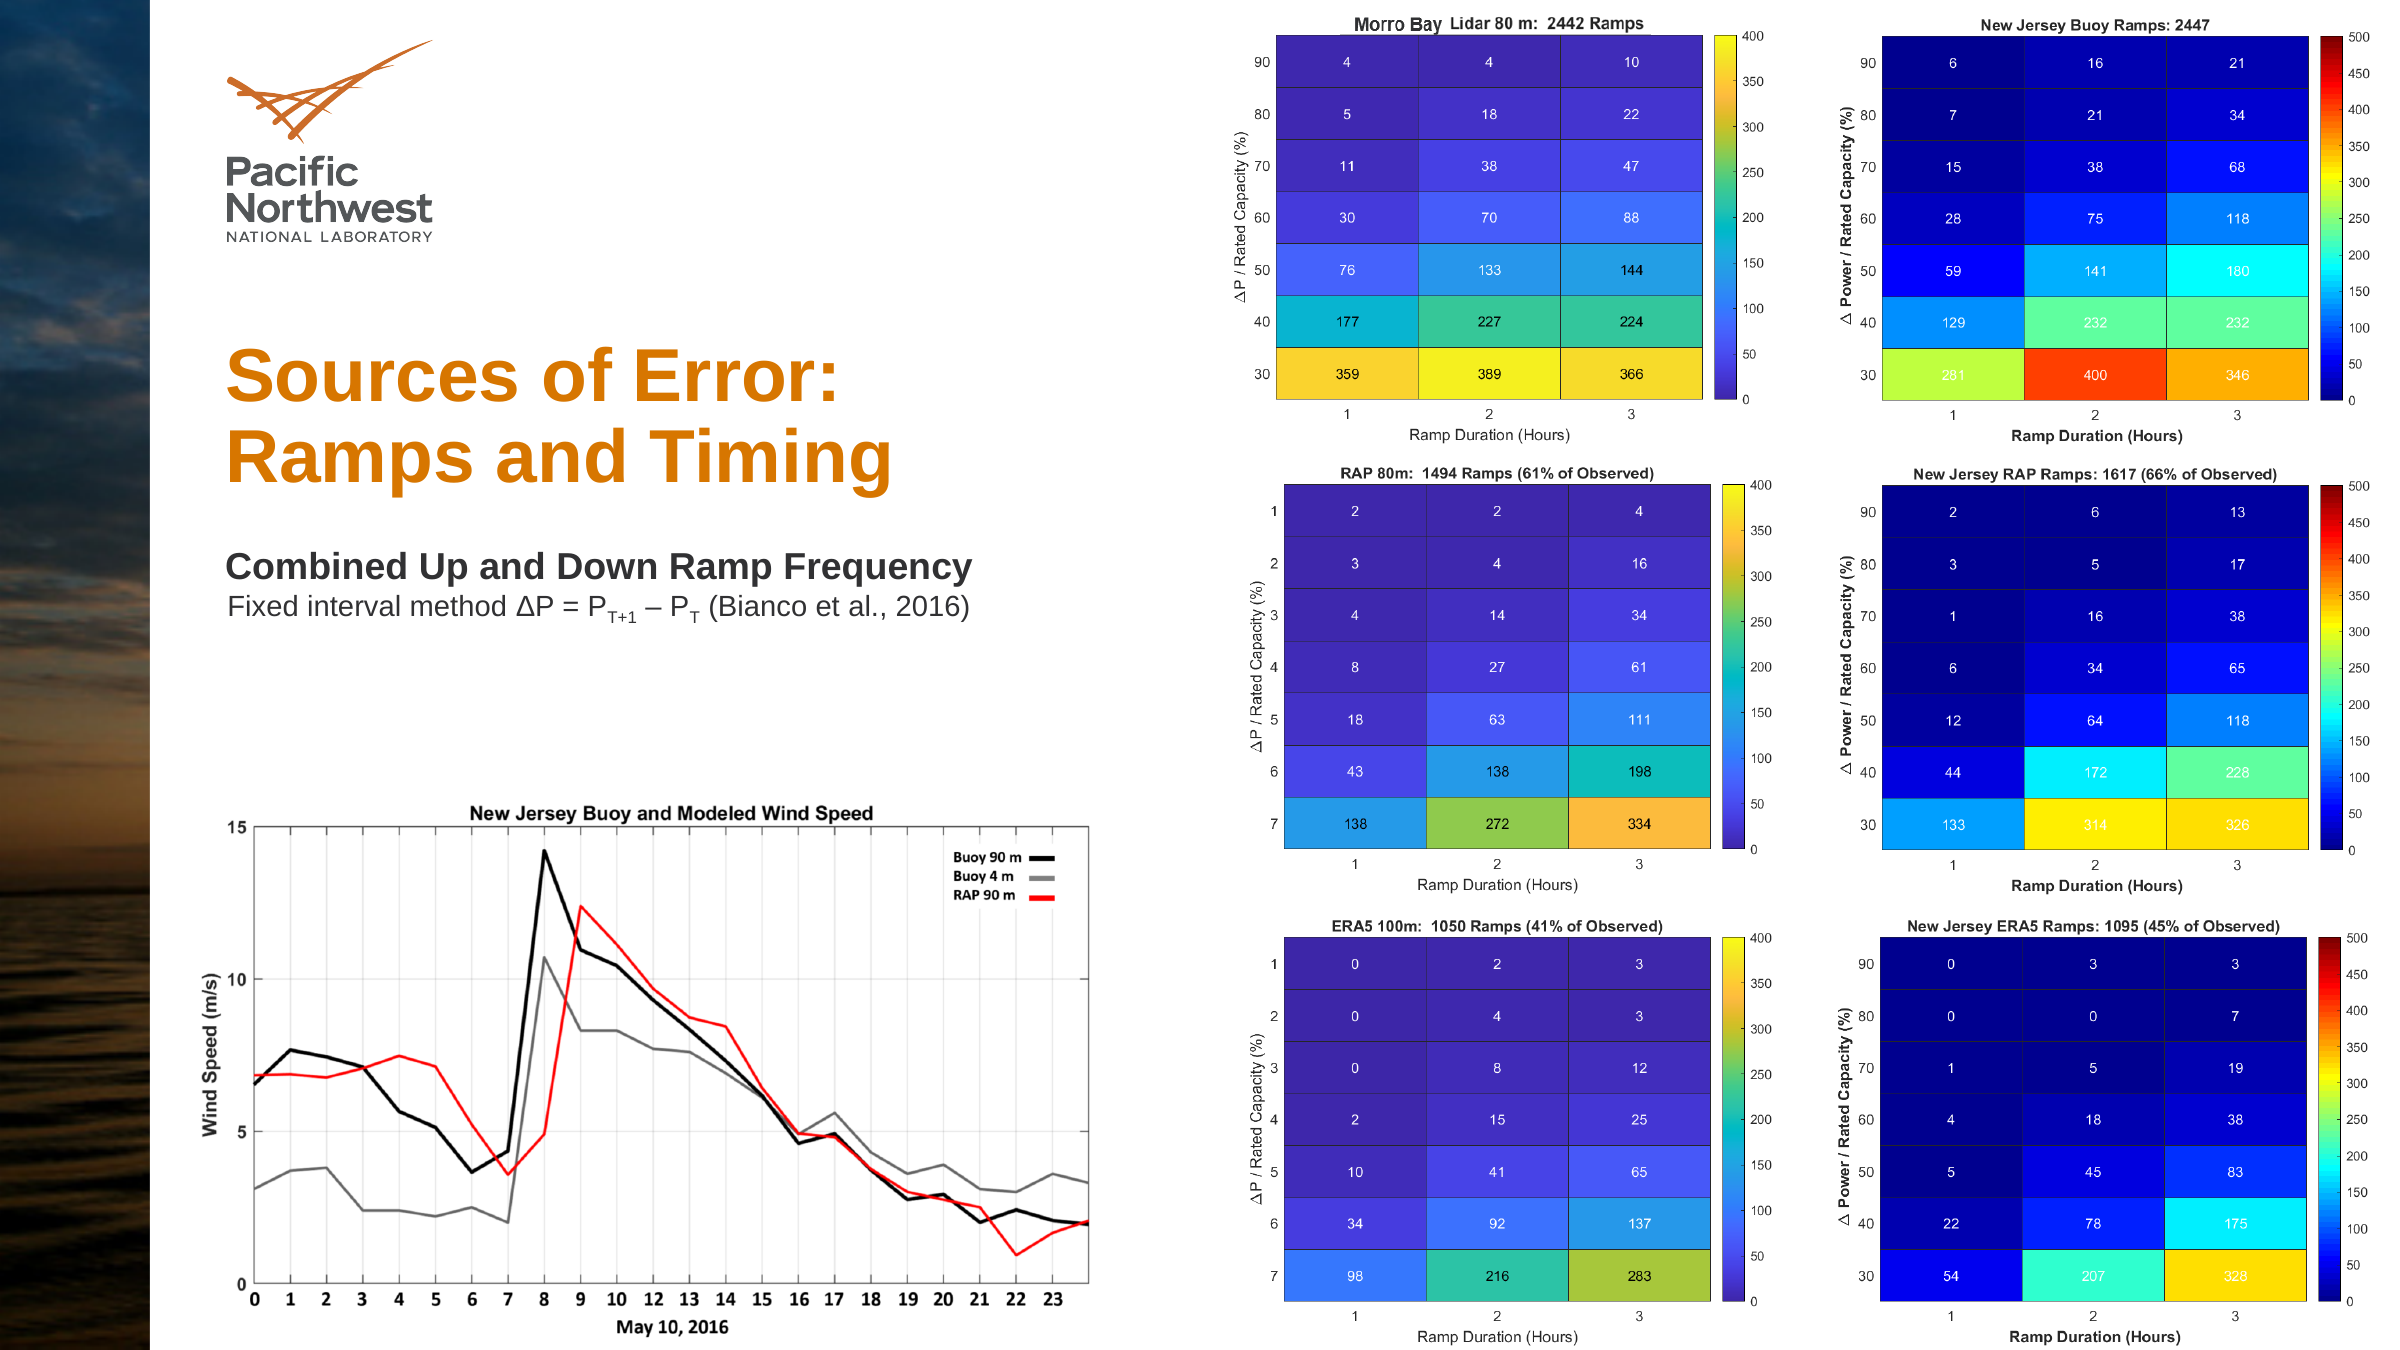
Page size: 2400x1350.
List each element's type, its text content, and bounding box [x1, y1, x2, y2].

picture [1206, 904, 1801, 1350]
picture [1198, 0, 1793, 448]
picture [1803, 452, 2399, 899]
text_box Combined Up and Down Ramp Frequency Fixed interval method ΔP = PT+1 – PT (Bianco et al., 2016) [26, 534, 1172, 635]
picture [1206, 451, 1801, 898]
picture [0, 0, 149, 1350]
title Sources of Error: Ramps and Timing [225, 244, 975, 506]
picture [195, 798, 1105, 1339]
picture [1804, 3, 2399, 449]
picture [1802, 904, 2397, 1350]
picture [225, 38, 435, 244]
